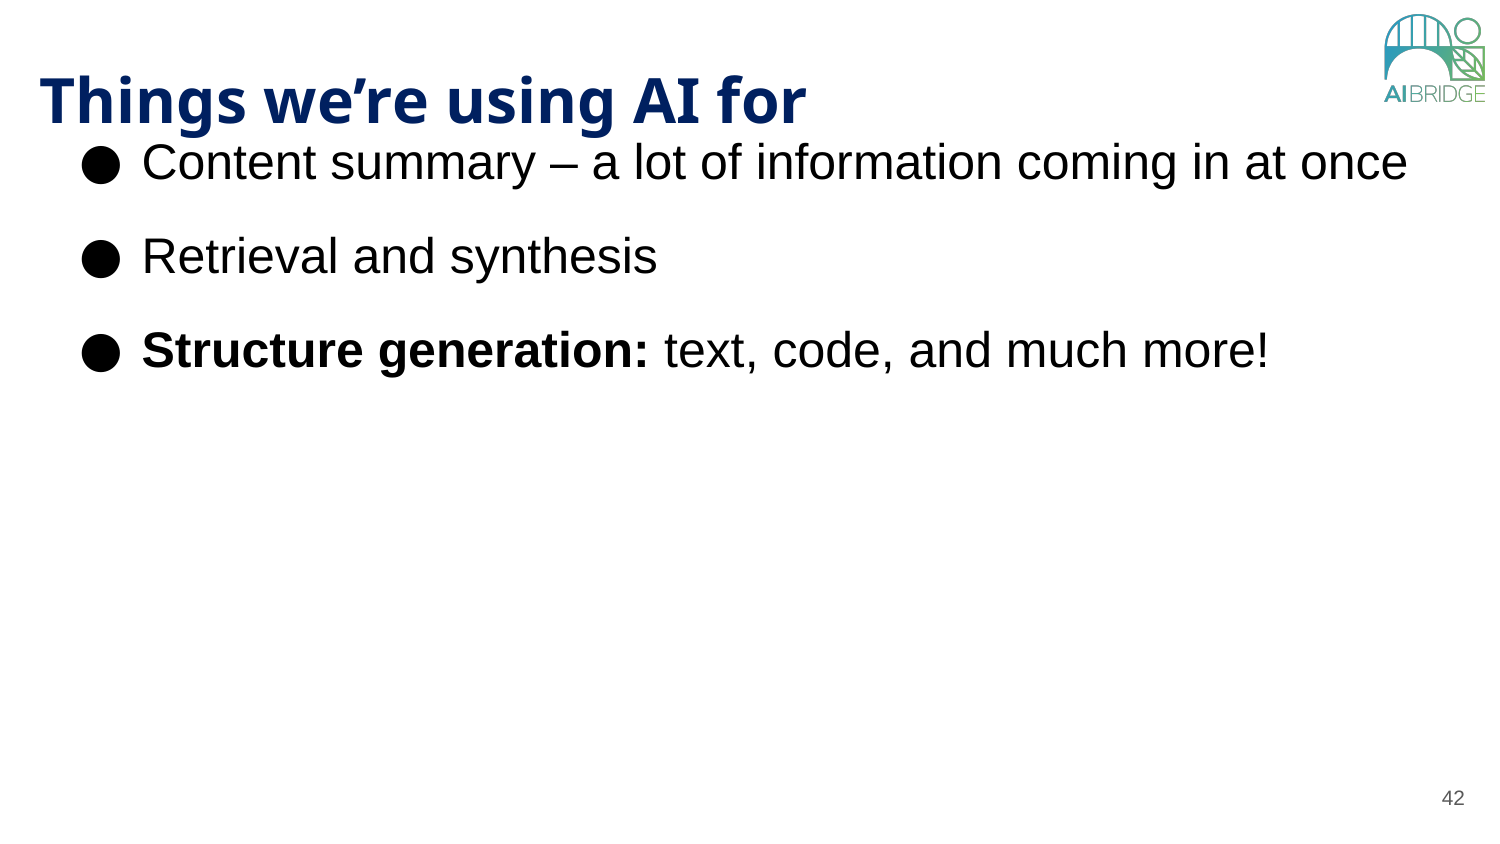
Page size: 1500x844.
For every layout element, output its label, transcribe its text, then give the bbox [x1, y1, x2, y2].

slide_number ‹#› [1389, 764, 1480, 830]
text_box Things we’re using AI for [34, 55, 1310, 224]
text_box Content summary – a lot of information coming in at once Retrieval and synthesis Structure generation: text, code, and much more! [51, 105, 1449, 393]
picture [1384, 13, 1485, 102]
